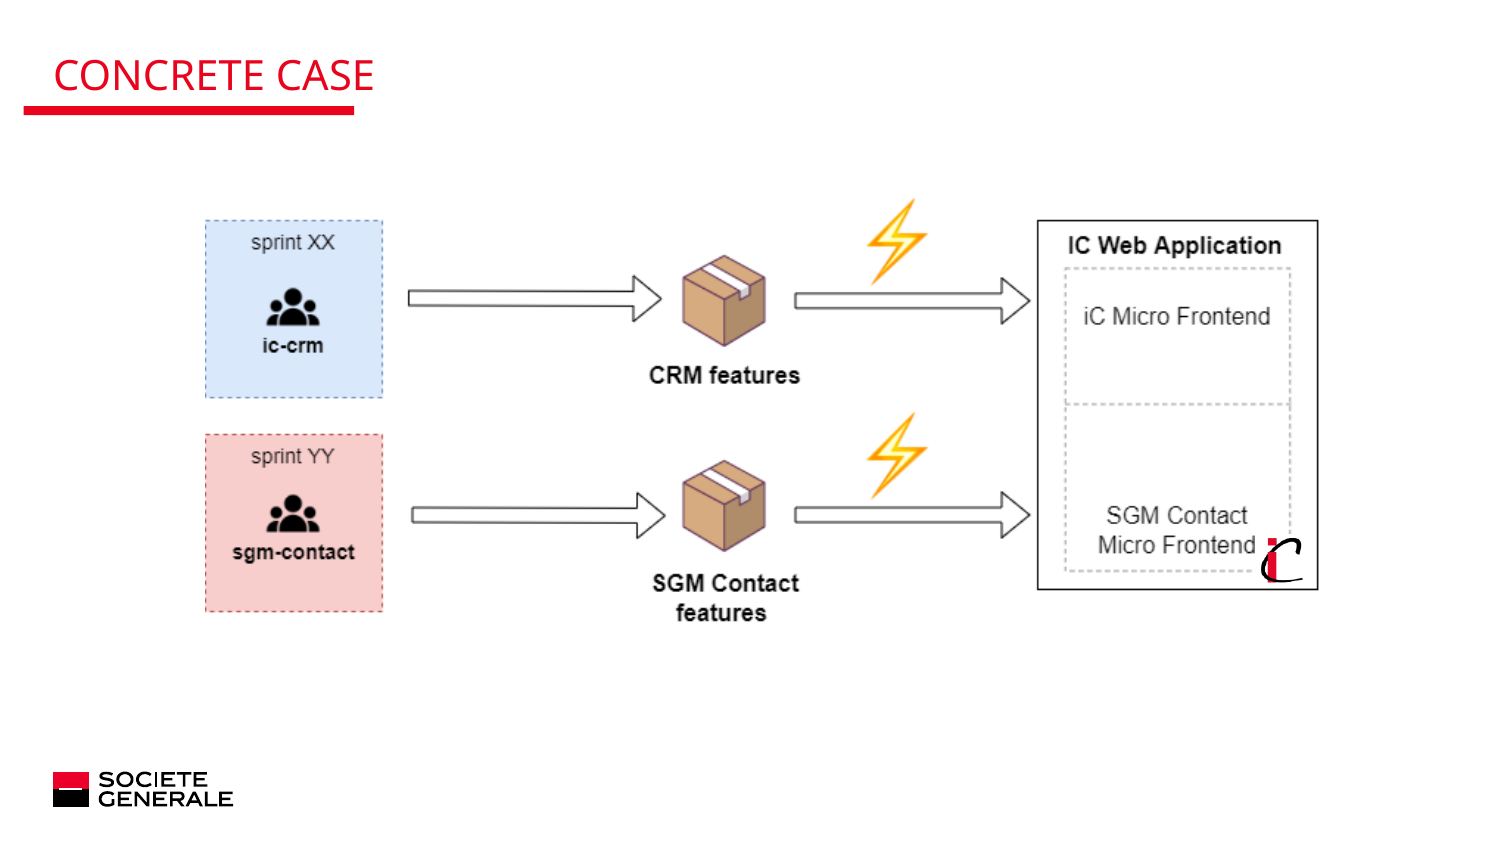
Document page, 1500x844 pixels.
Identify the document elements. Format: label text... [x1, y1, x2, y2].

picture [205, 198, 1326, 646]
title CONCRETE CASE [53, 58, 1447, 98]
